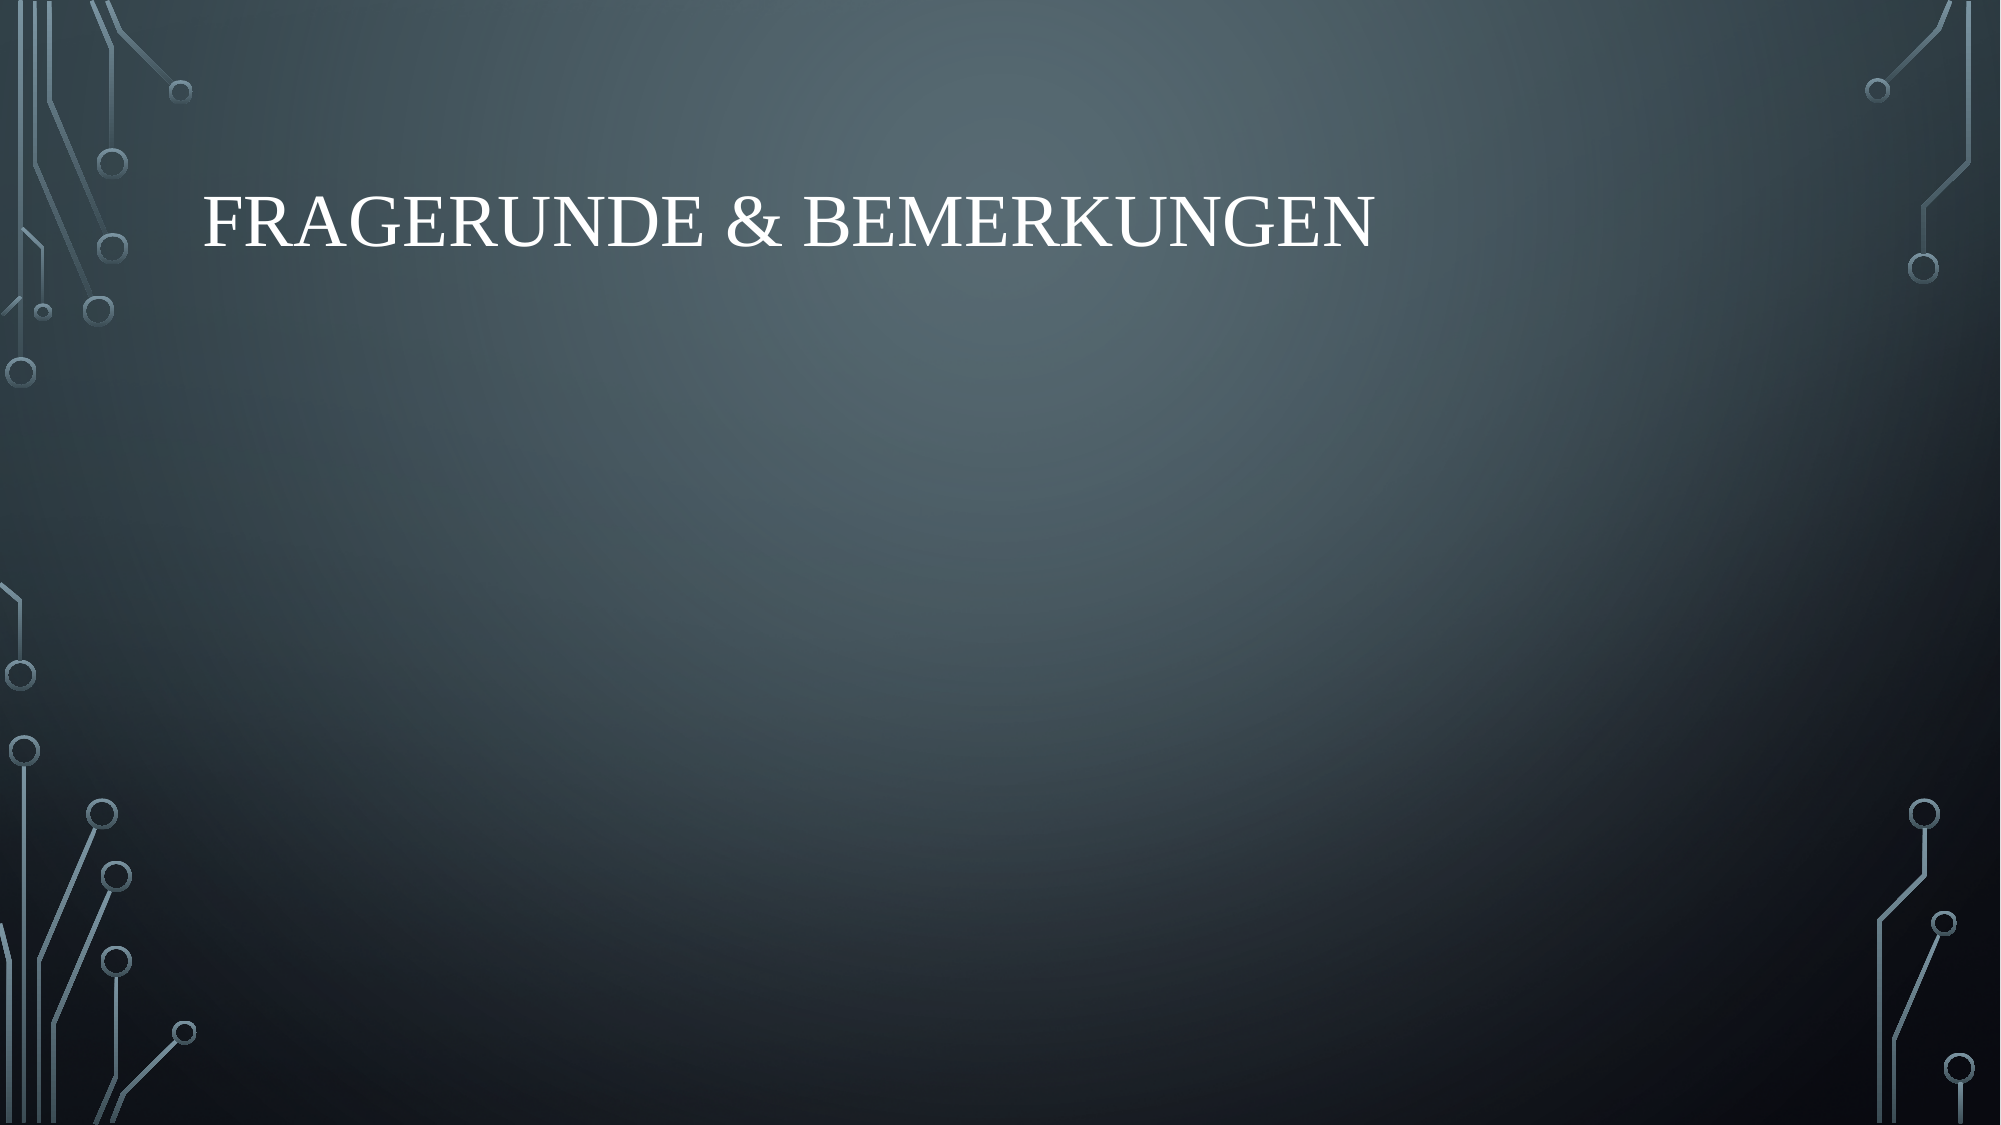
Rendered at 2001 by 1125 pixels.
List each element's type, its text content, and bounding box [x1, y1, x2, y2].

title Fragerunde & Bemerkungen [187, 101, 1813, 344]
